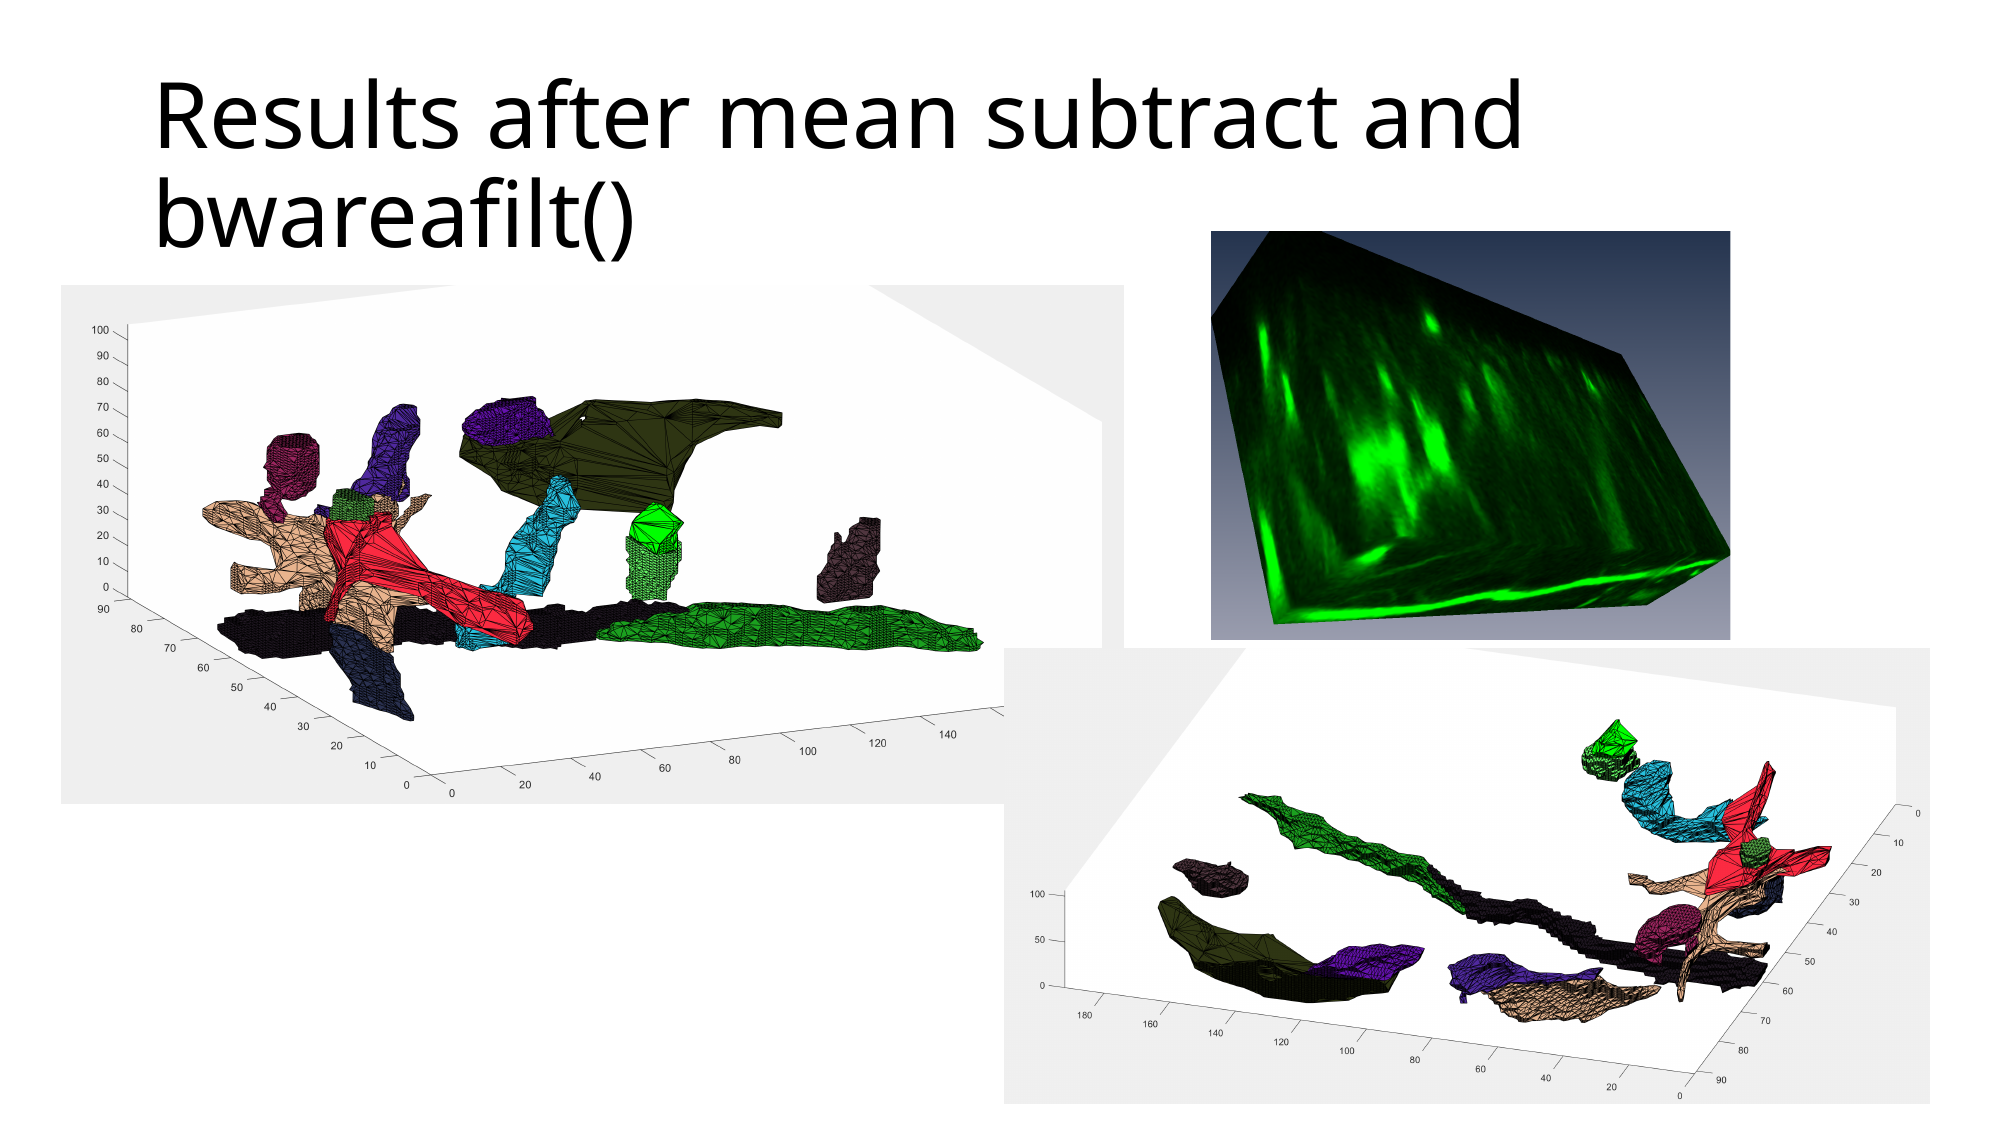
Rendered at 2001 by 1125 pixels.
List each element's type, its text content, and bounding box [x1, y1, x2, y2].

picture [61, 285, 1930, 1104]
title Results after mean subtract and bwareafilt() [137, 59, 1863, 278]
picture [1211, 231, 1731, 640]
